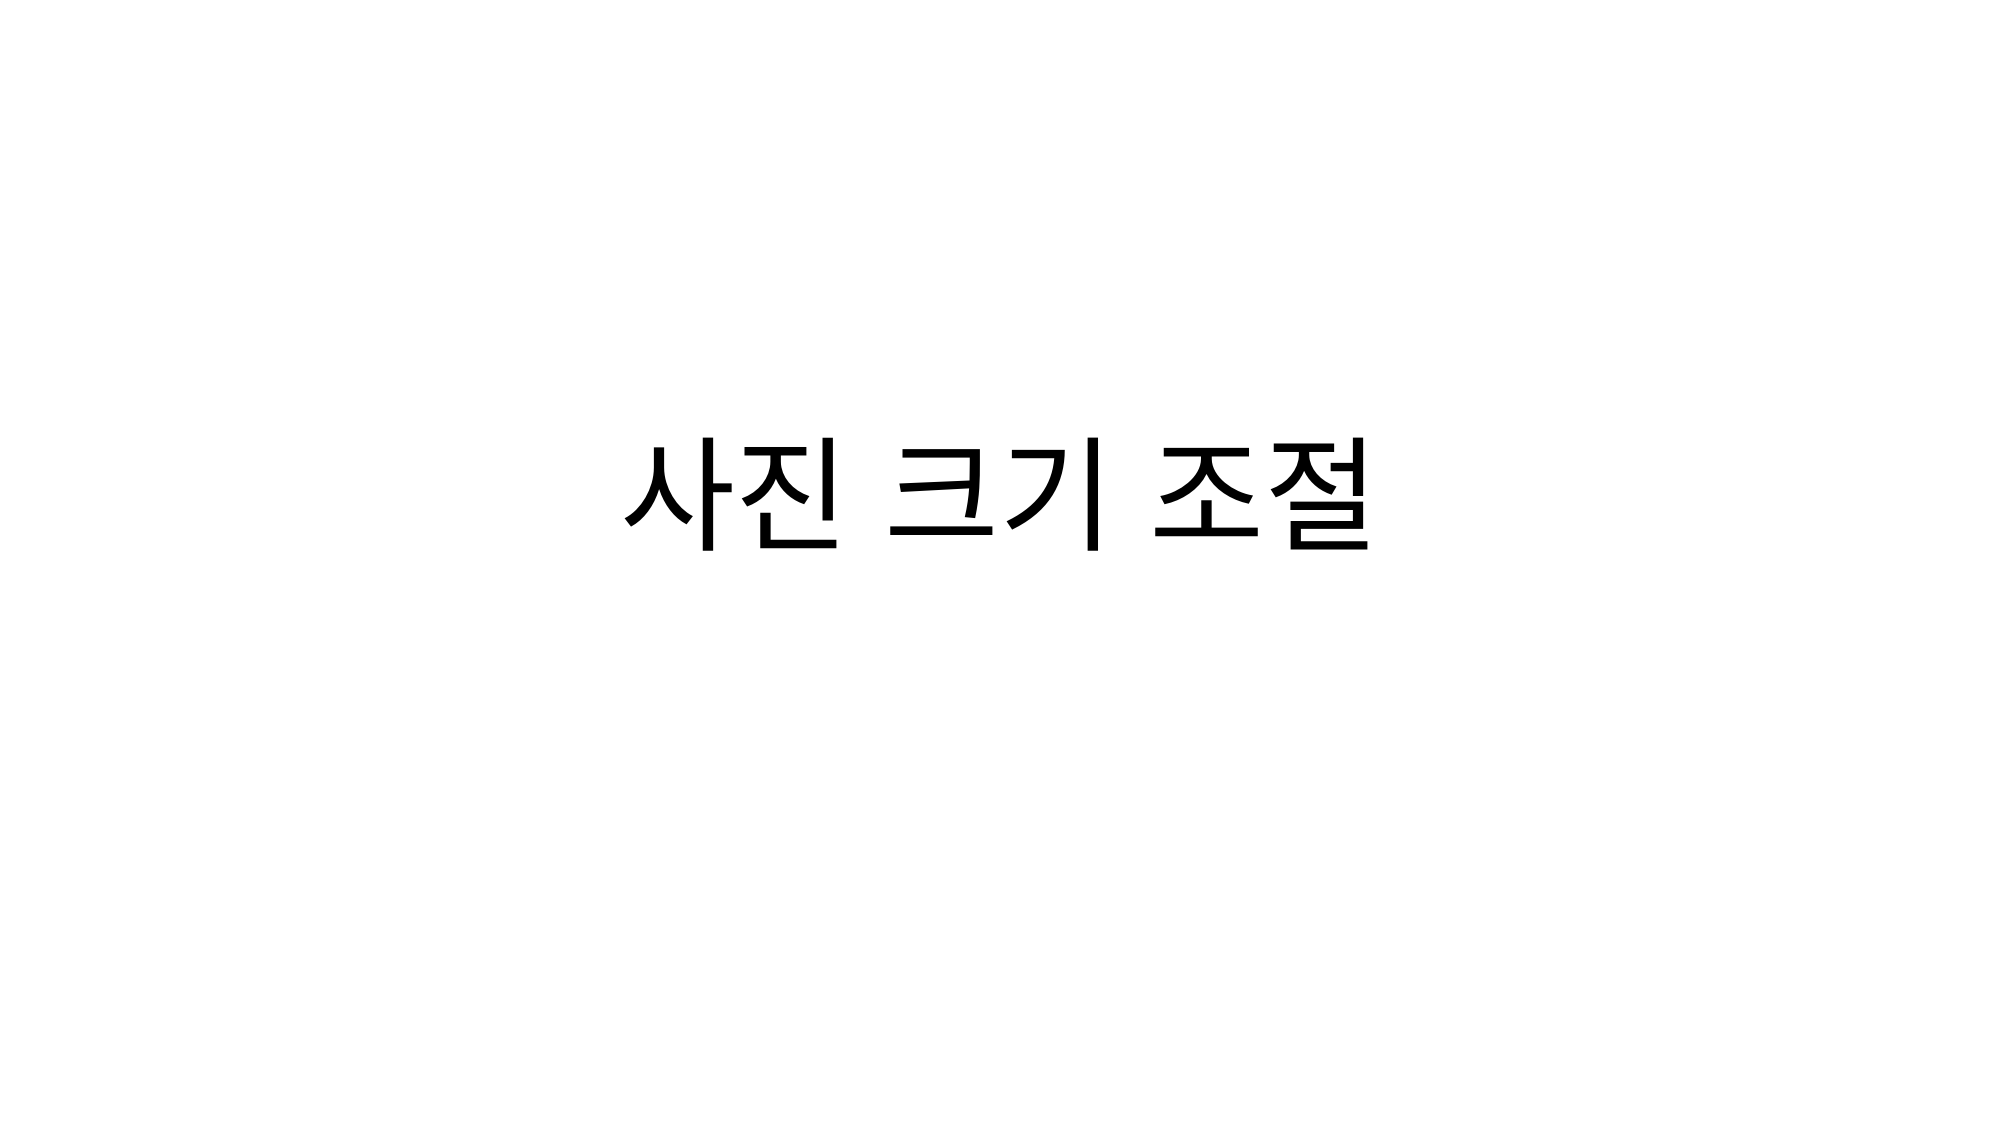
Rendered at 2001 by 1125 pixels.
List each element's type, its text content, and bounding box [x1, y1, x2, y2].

title 사진 크기 조절 [249, 184, 1750, 576]
